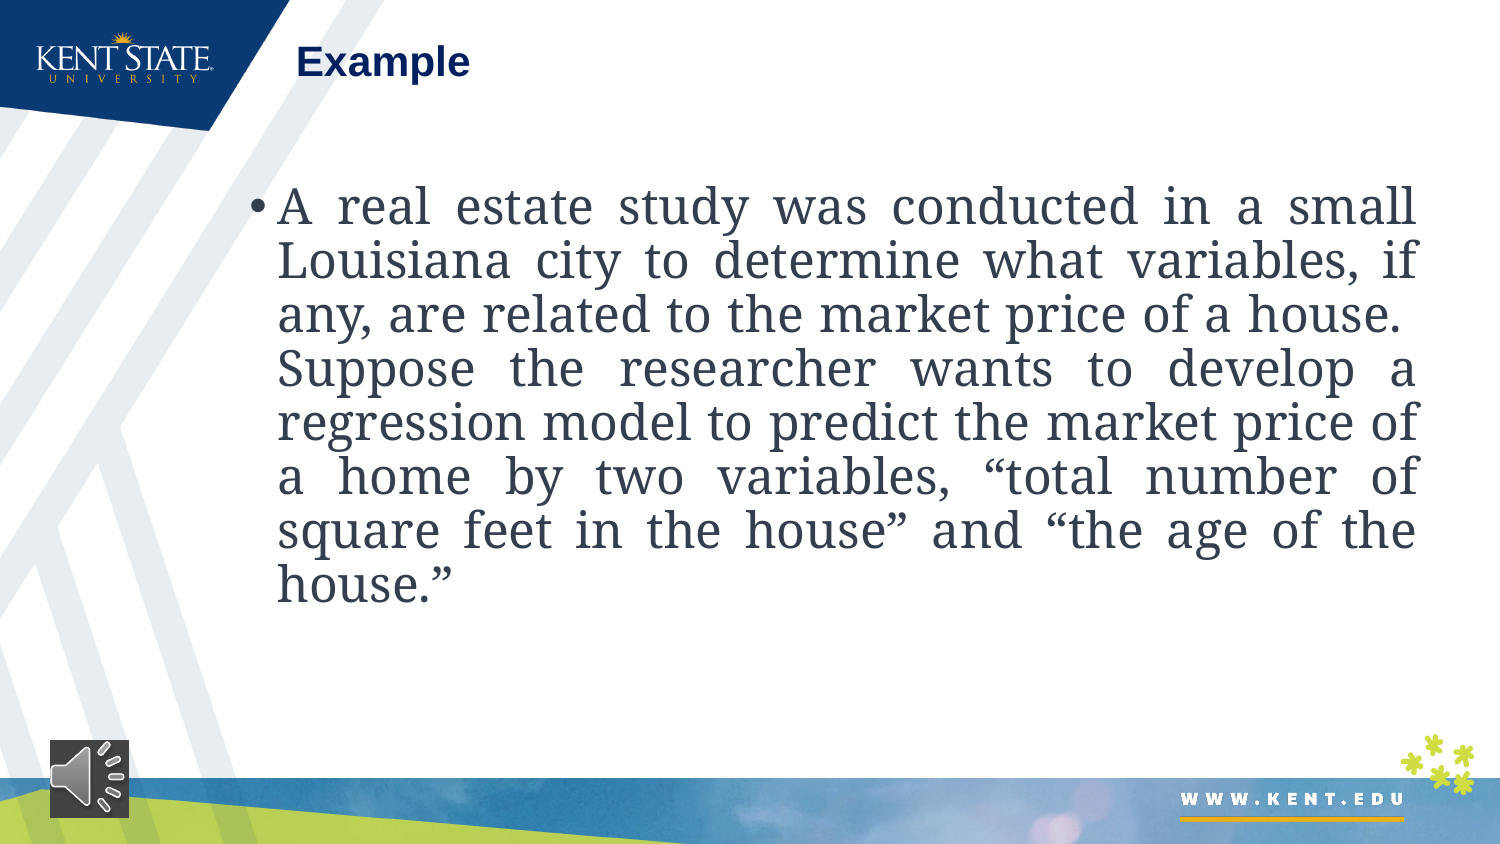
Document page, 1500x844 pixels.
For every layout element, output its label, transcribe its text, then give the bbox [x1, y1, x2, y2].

title Example [280, 32, 1359, 94]
list A real estate study was conducted in a small Louisiana city to determine what variables, if any, are related to the market price of a house. Suppose the researcher wants to develop a regression model to predict the market price of a home by two variables, “total number of square feet in the house” and “the age of the house.” [234, 173, 1434, 544]
picture [0, 0, 1500, 844]
